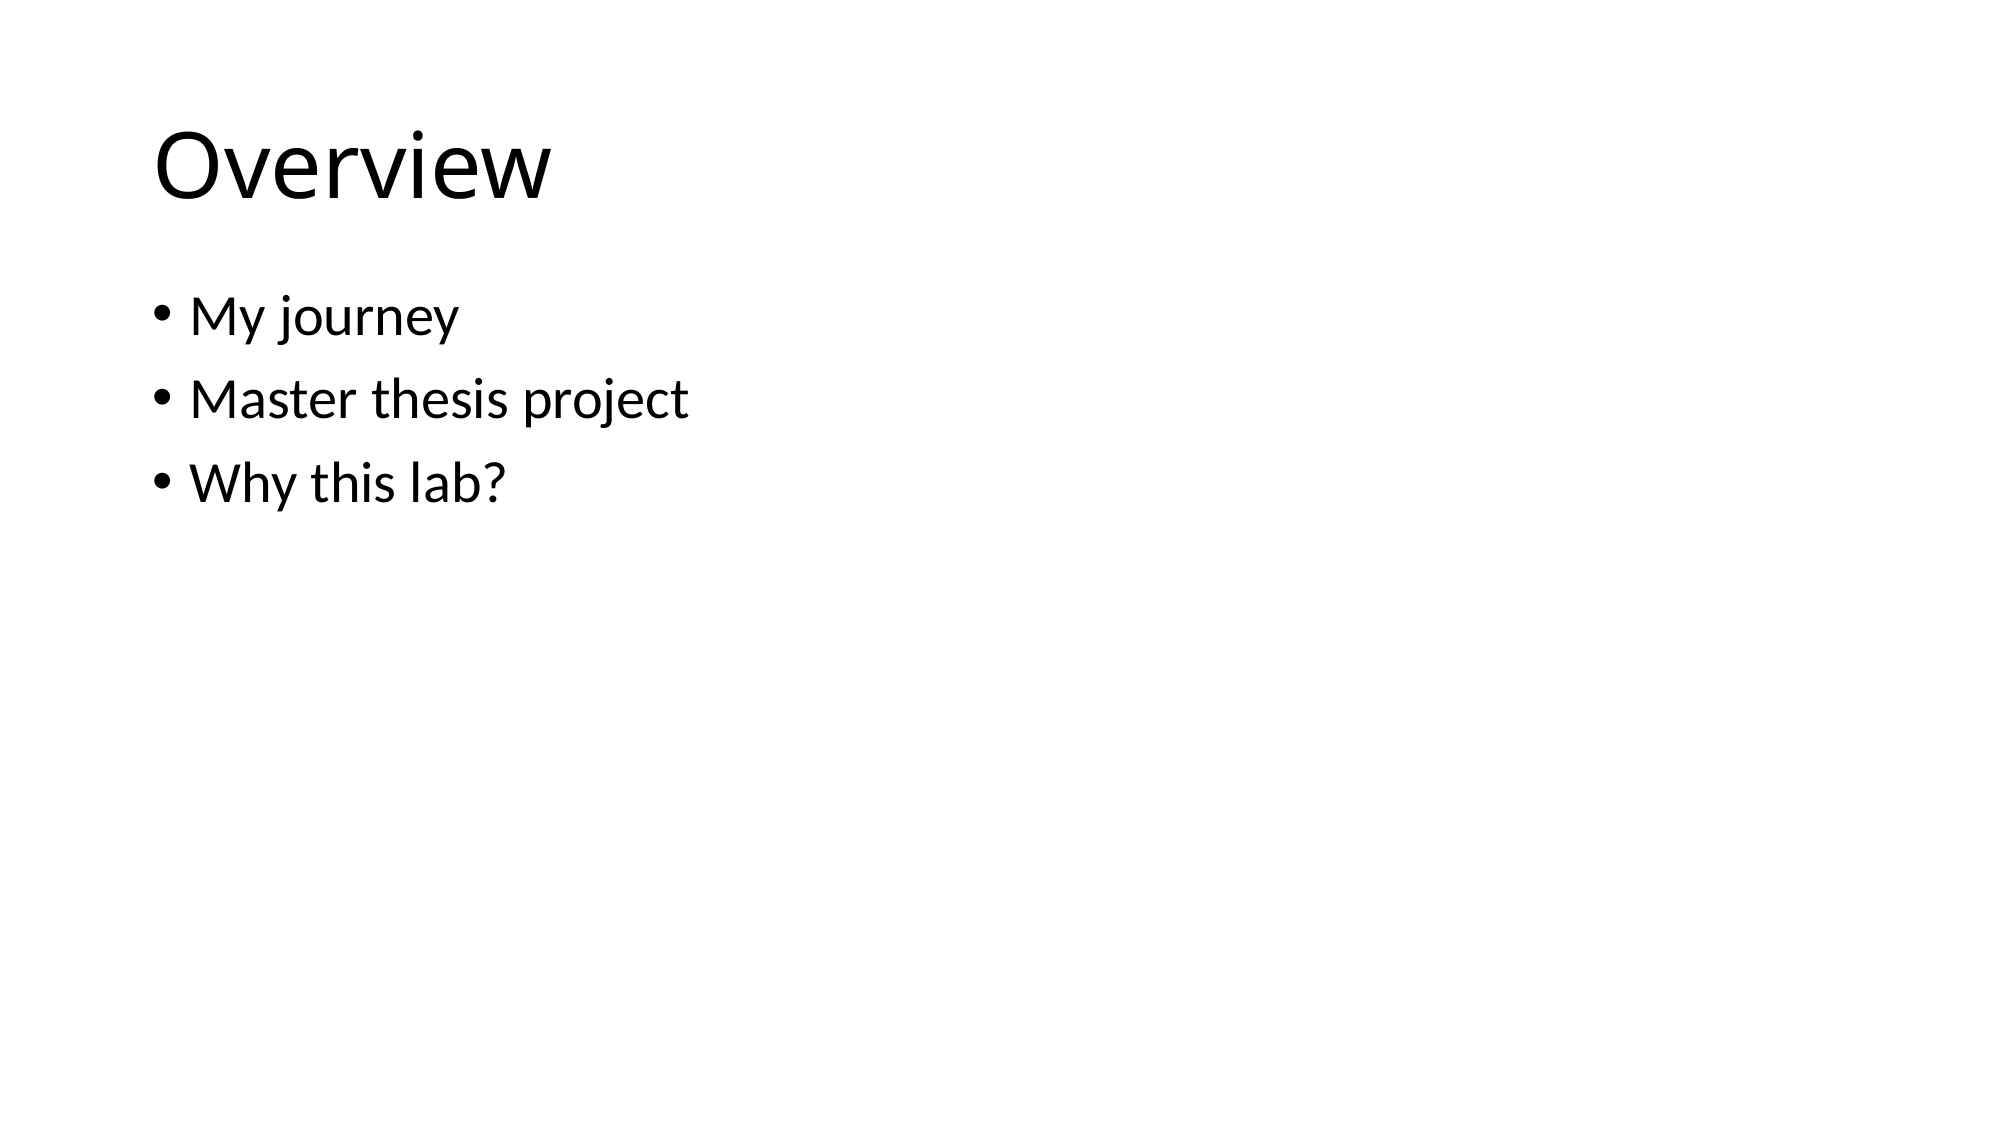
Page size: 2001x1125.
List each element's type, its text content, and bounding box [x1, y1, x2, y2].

title Overview [137, 59, 1863, 277]
list My journey Master thesis project Why this lab? [137, 277, 1863, 992]
